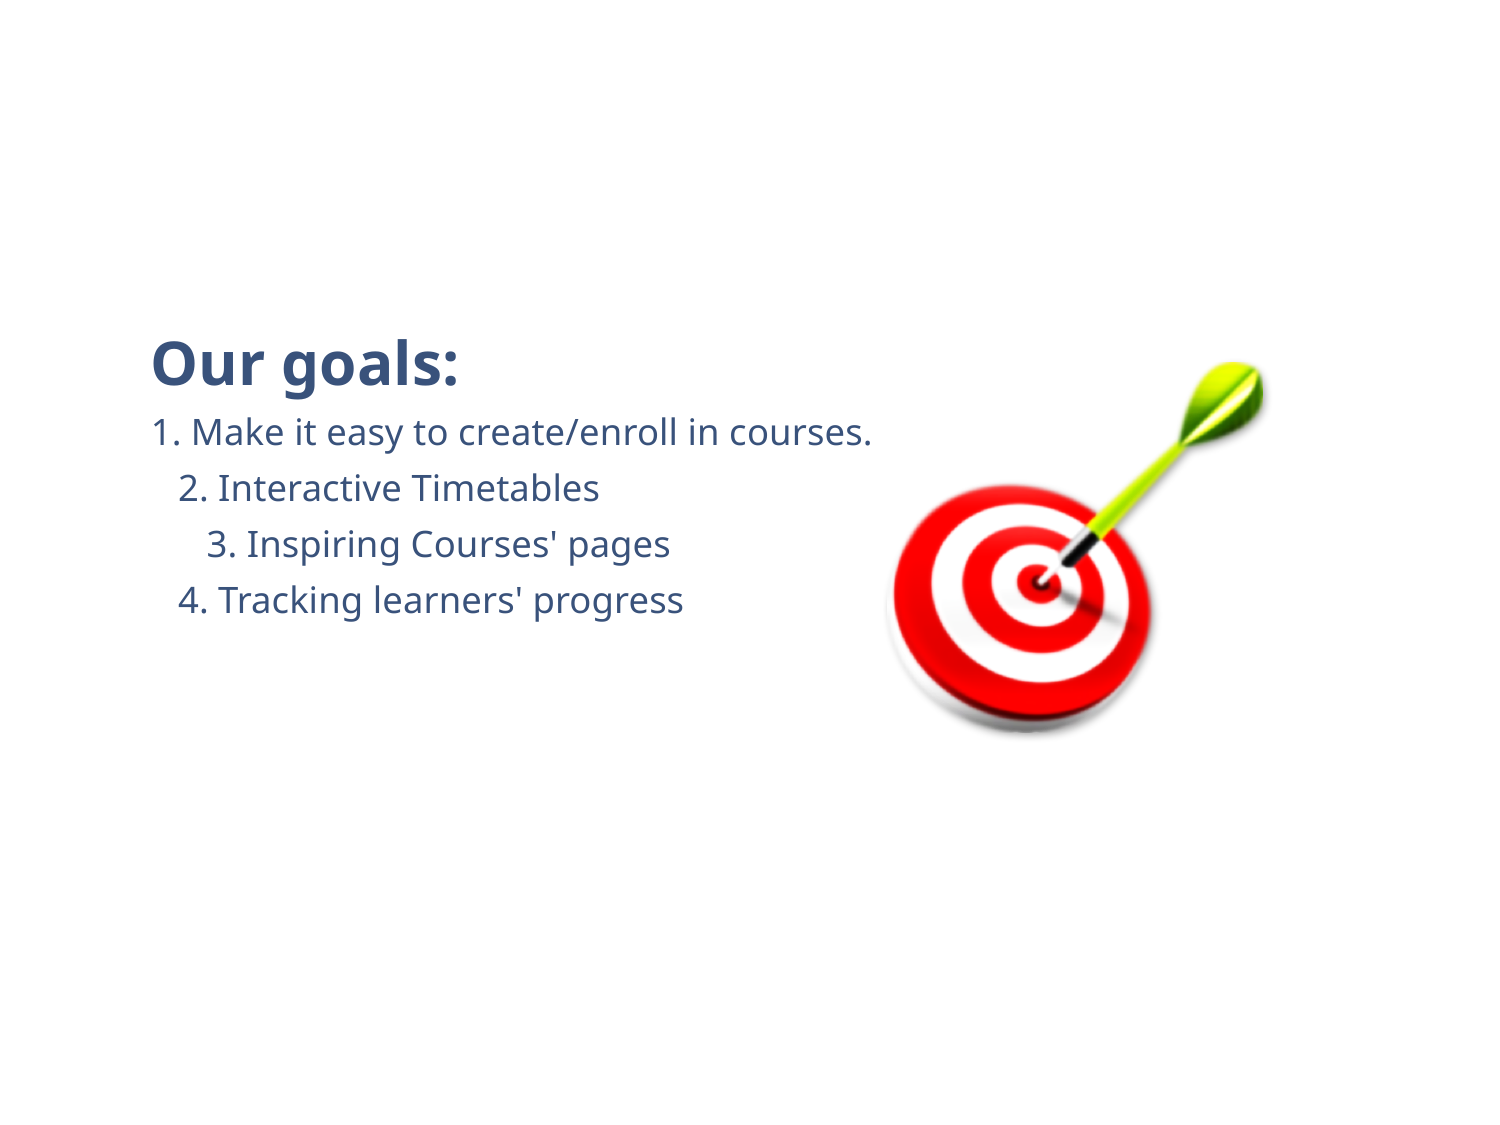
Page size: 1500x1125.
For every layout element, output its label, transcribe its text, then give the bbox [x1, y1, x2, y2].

text_box Our goals: 1. Make it easy to create/enroll in courses. 2. Interactive Timetables 3. Inspiring Courses' pages 4. Tracking learners' progress [135, 337, 1365, 629]
picture [887, 362, 1263, 733]
